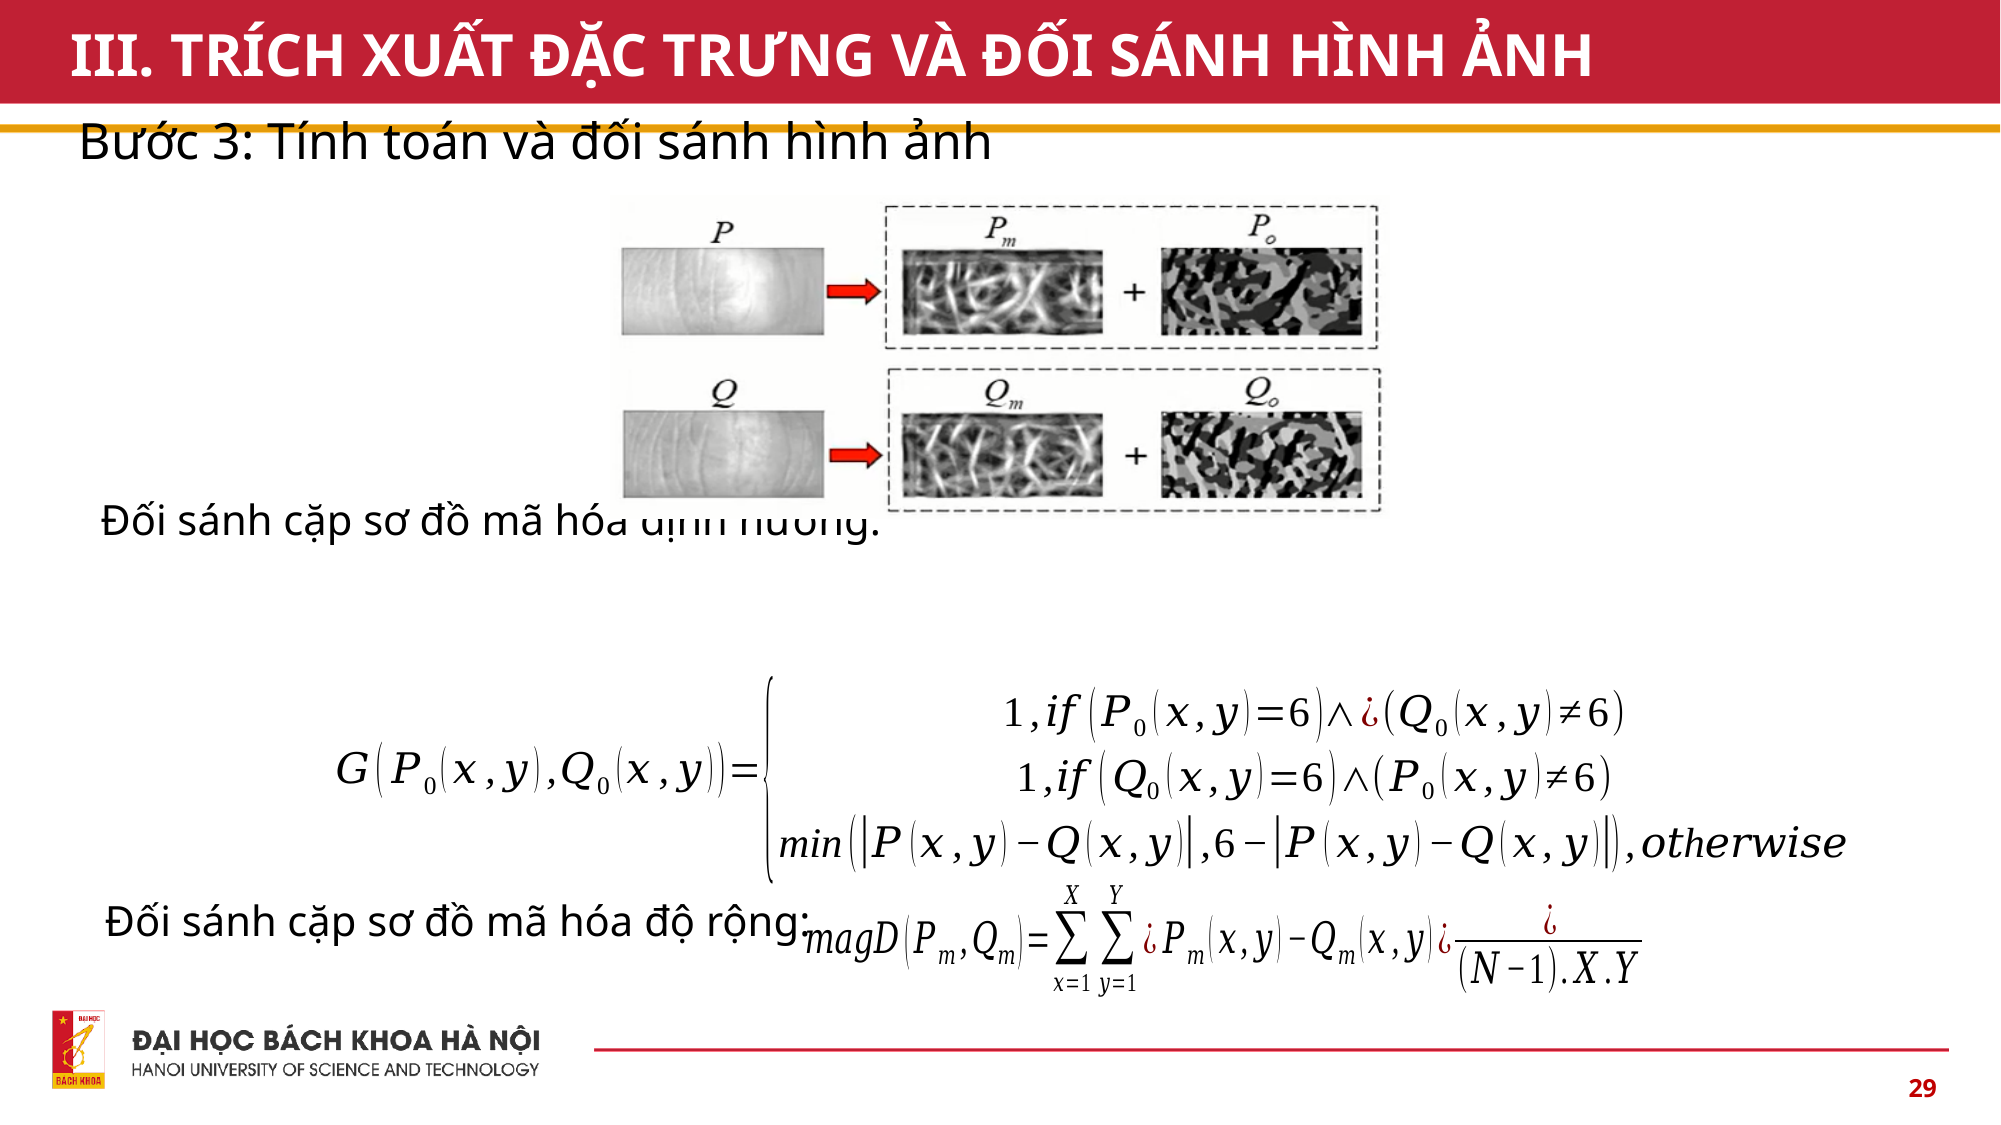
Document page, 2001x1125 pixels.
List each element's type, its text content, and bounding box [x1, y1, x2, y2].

text_box Đối sánh cặp sơ đồ mã hóa độ rộng: [89, 887, 847, 952]
list Bước 3: Tính toán và đối sánh hình ảnh Đối sánh cặp sơ đồ mã hóa định hướng: [55, 109, 1945, 1066]
title III. TRÍCH XUẤT ĐẶC TRƯNG VÀ ĐỐI SÁNH HÌNH ẢNH [55, 18, 1945, 90]
picture [0, 0, 2001, 1125]
picture [610, 195, 1390, 519]
slide_number 29 [1502, 1065, 1953, 1125]
